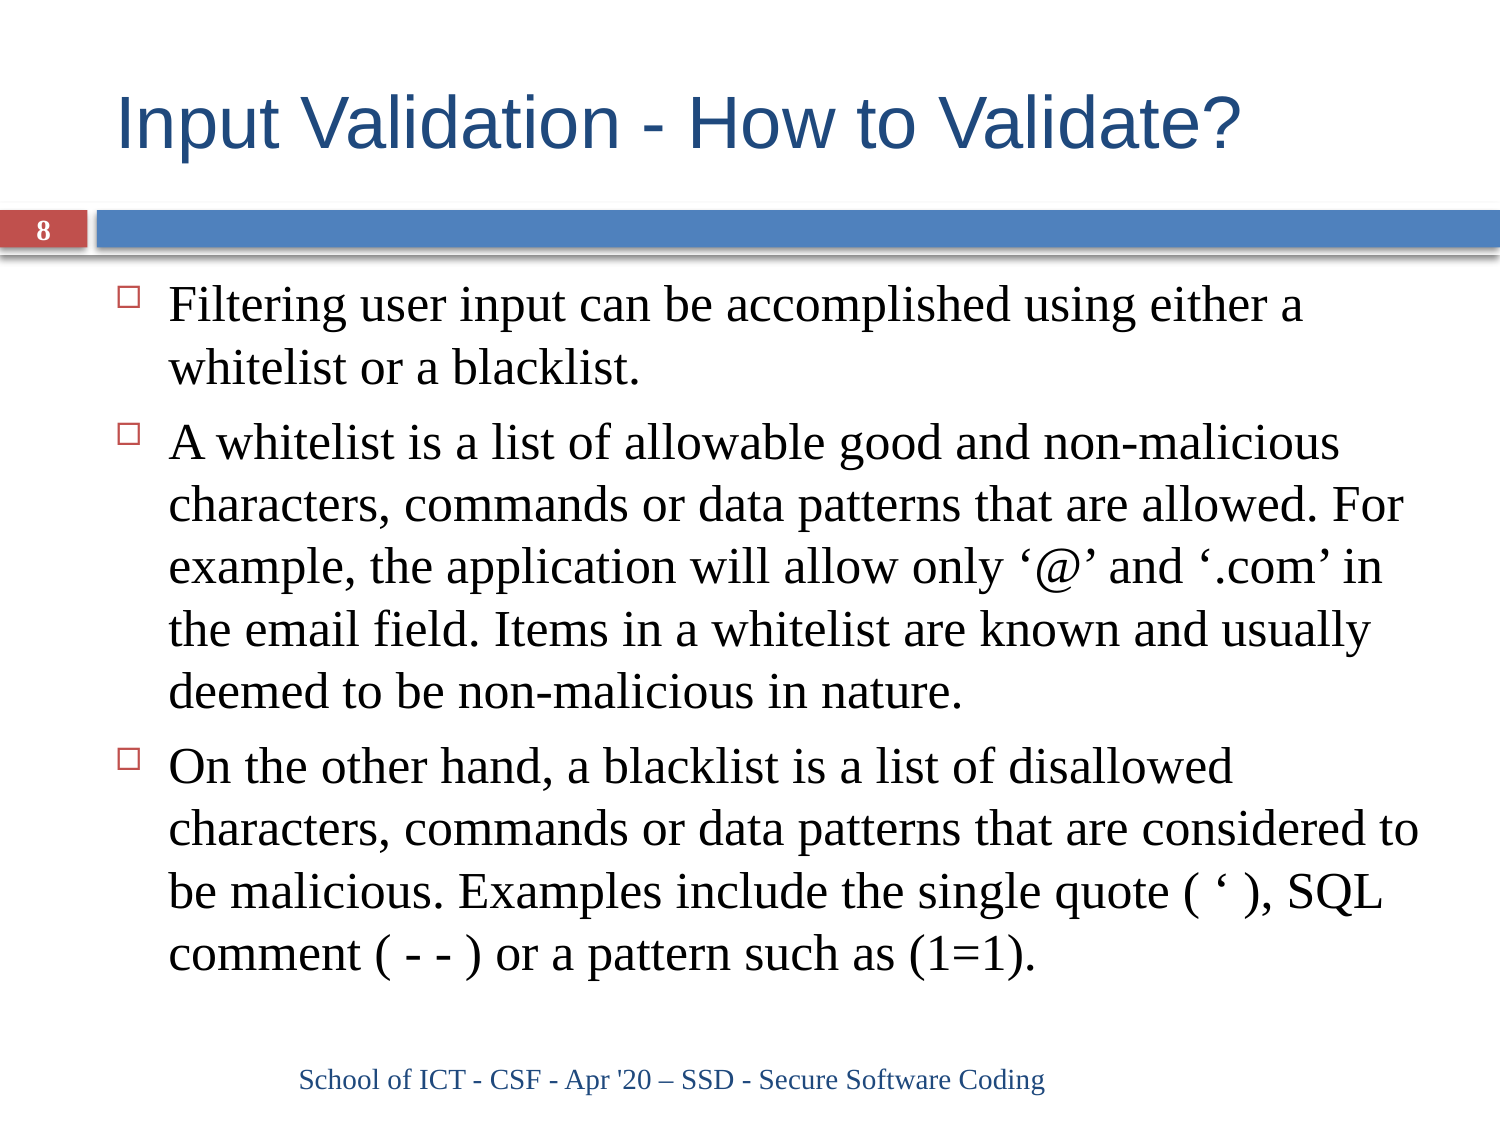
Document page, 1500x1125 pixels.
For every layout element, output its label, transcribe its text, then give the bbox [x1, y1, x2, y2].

list Filtering user input can be accomplished using either a whitelist or a blacklist. A whitelist is a list of allowable good and non-malicious characters, commands or data patterns that are allowed. For example, the application will allow only ‘@’ and ‘.com’ in the email field. Items in a whitelist are known and usually deemed to be non-malicious in nature. On the other hand, a blacklist is a list of disallowed characters, commands or data patterns that are considered to be malicious. Examples include the single quote ( ‘ ), SQL comment ( - - ) or a pattern such as (1=1). [100, 262, 1438, 1000]
slide_number 8 [0, 208, 88, 249]
title Input Validation - How to Validate? [100, 37, 1438, 200]
footer School of ICT - CSF - Apr '20 – SSD - Secure Software Coding [99, 1048, 1061, 1108]
